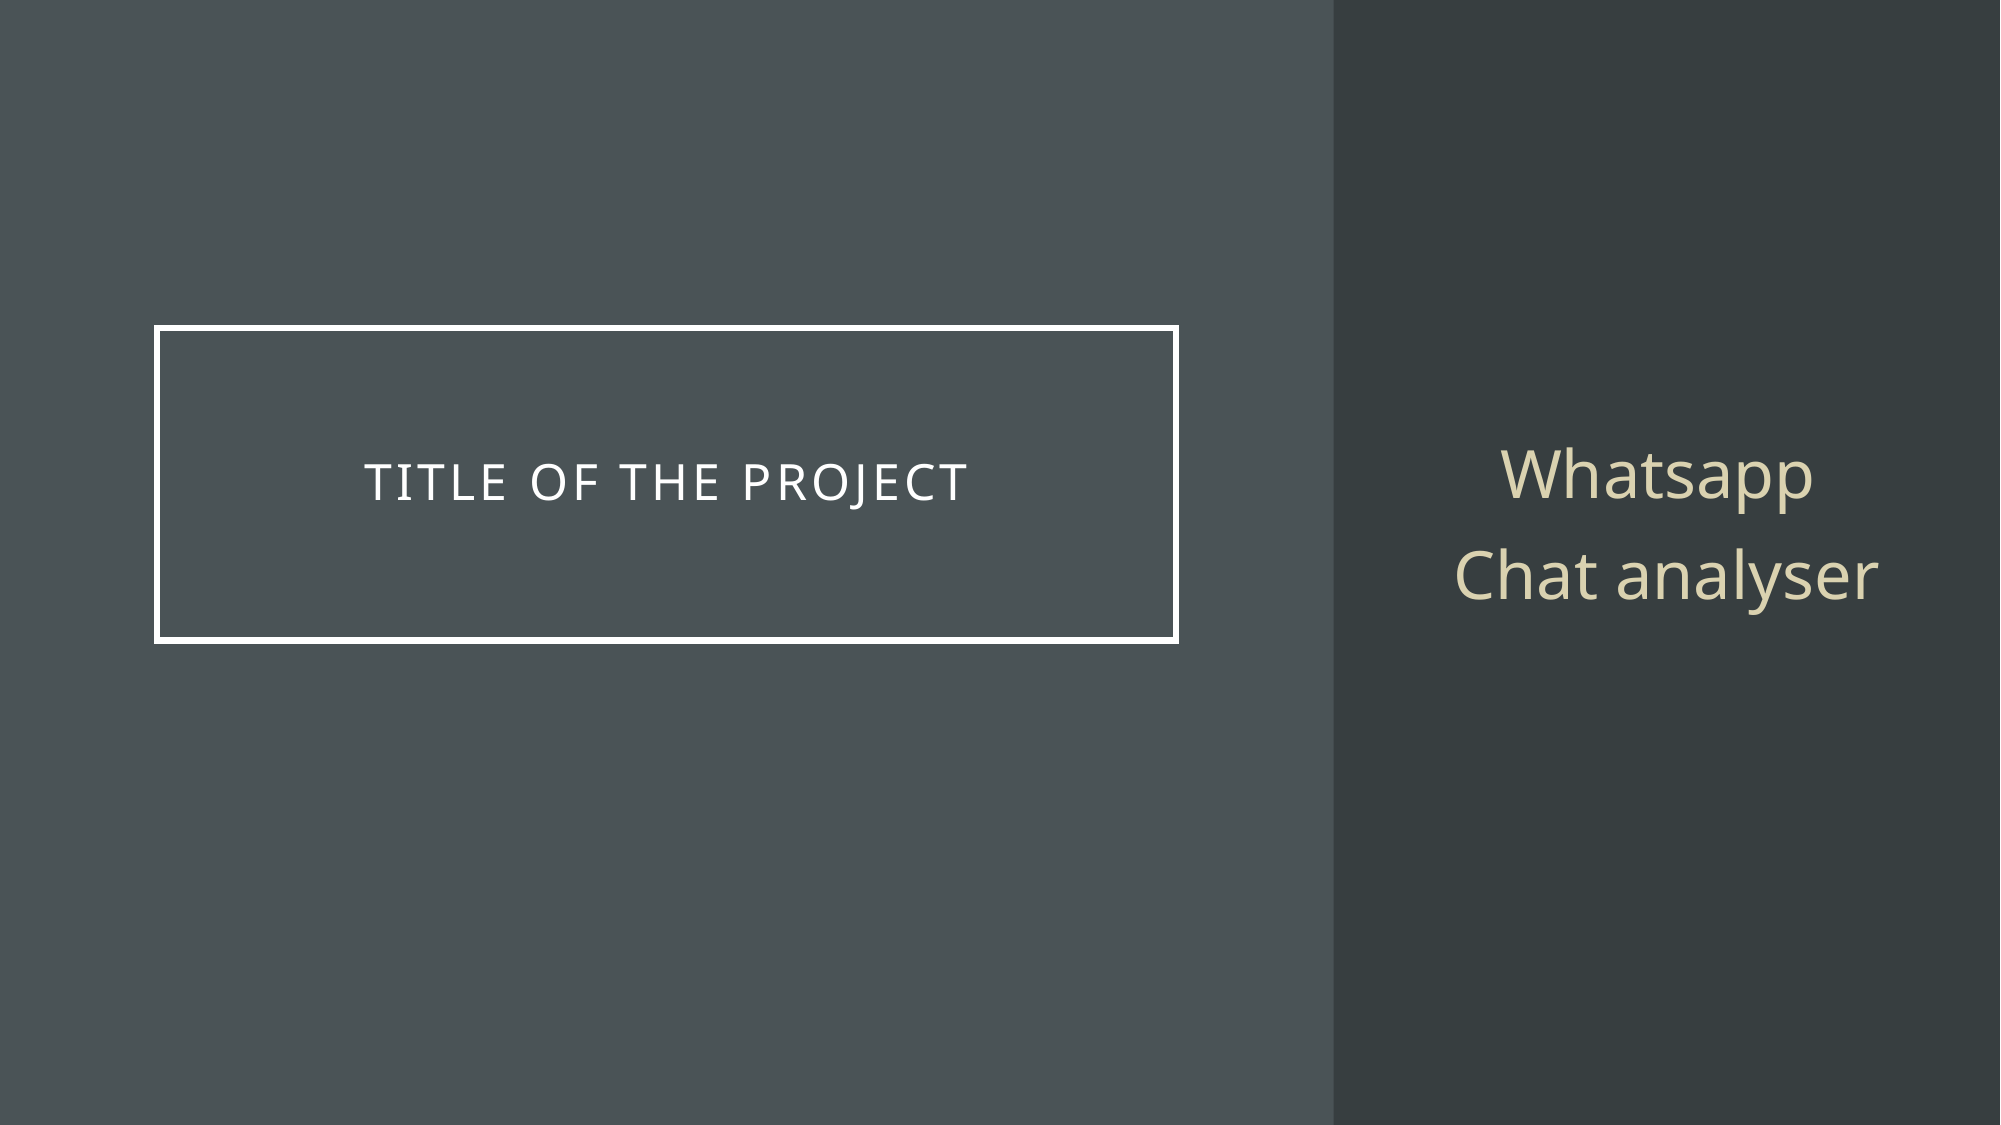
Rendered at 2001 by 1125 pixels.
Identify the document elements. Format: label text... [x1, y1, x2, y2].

subtitle Whatsapp Chat analyser [1399, 356, 1934, 769]
title TITLE OF THE PROJECT [154, 325, 1179, 644]
text_box [1333, 0, 2000, 1125]
